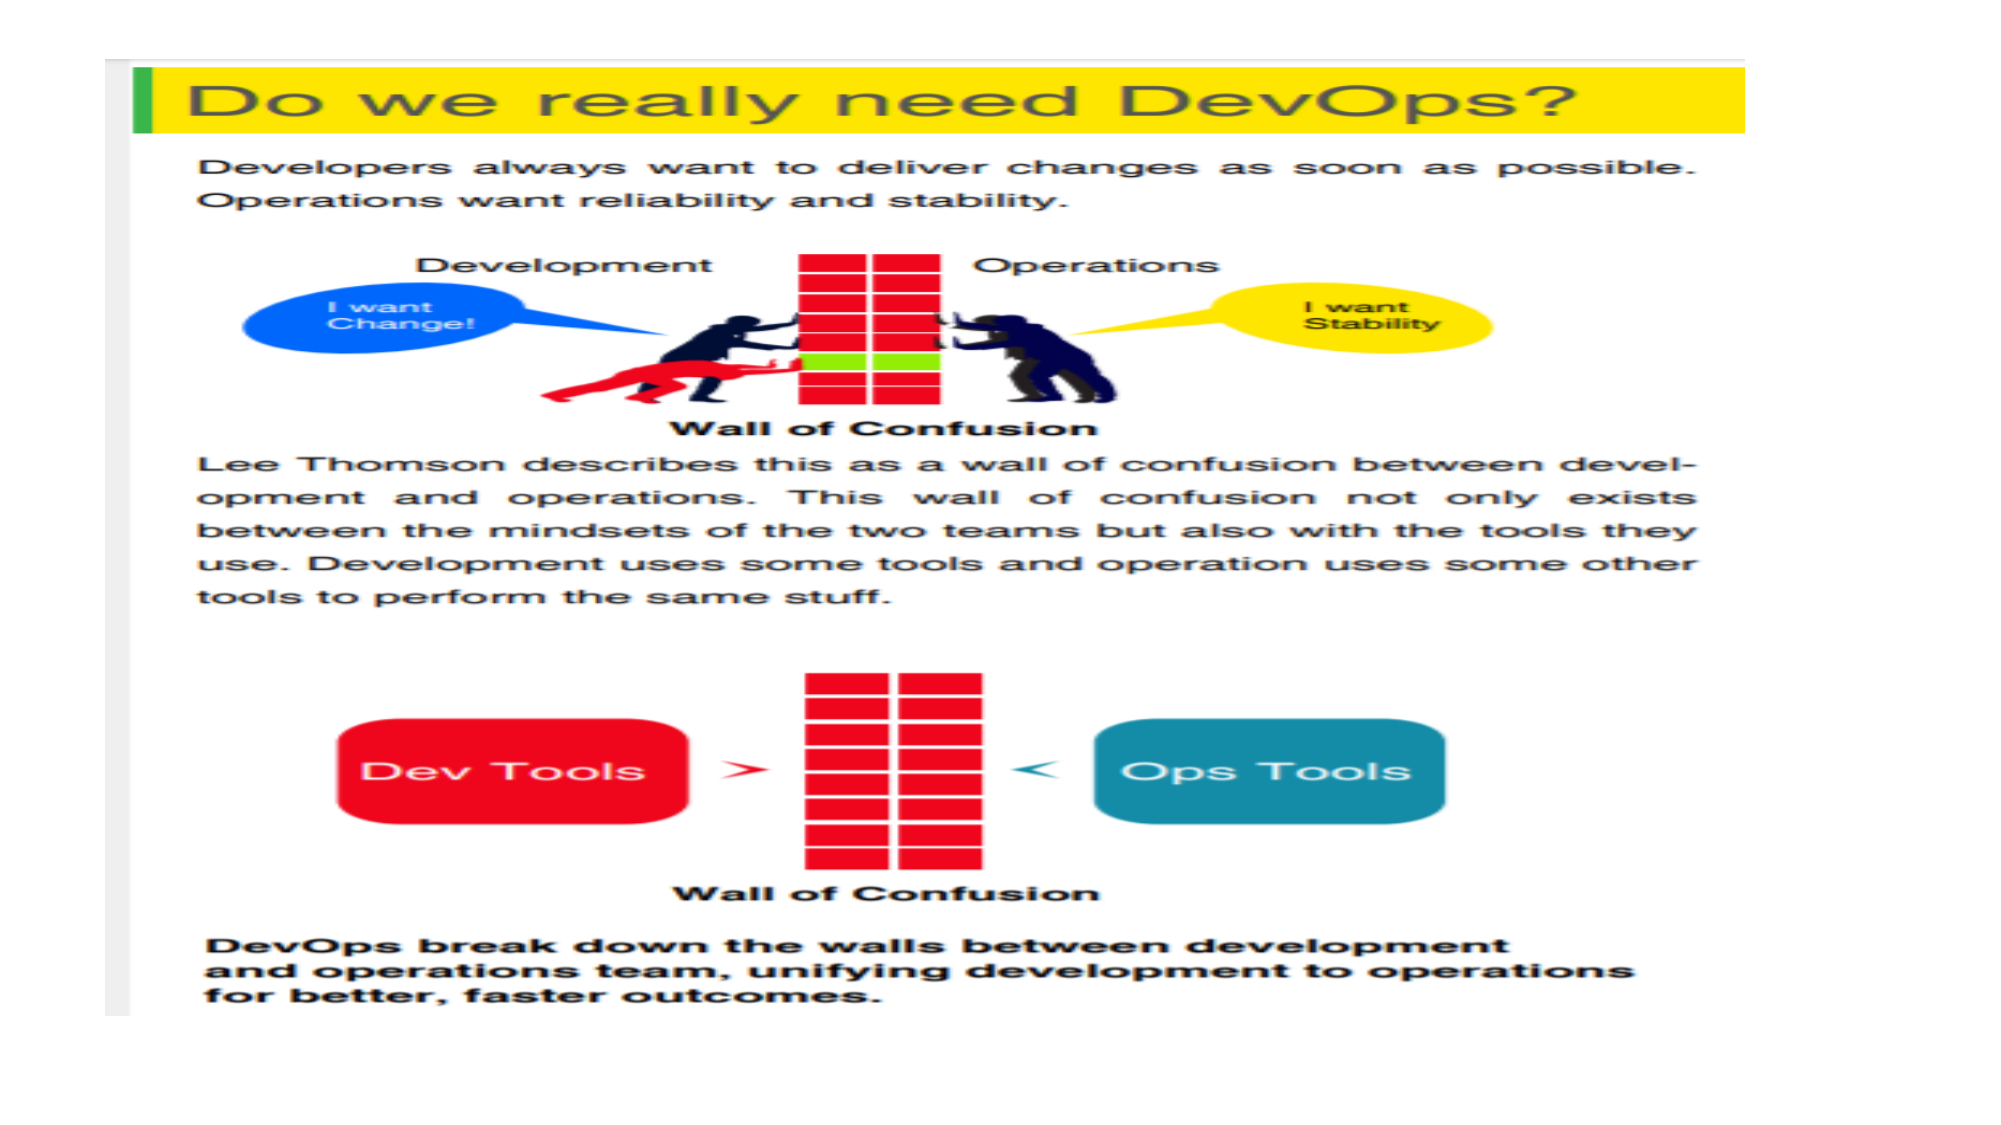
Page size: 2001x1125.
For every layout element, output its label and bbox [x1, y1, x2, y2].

picture [105, 59, 1745, 1016]
